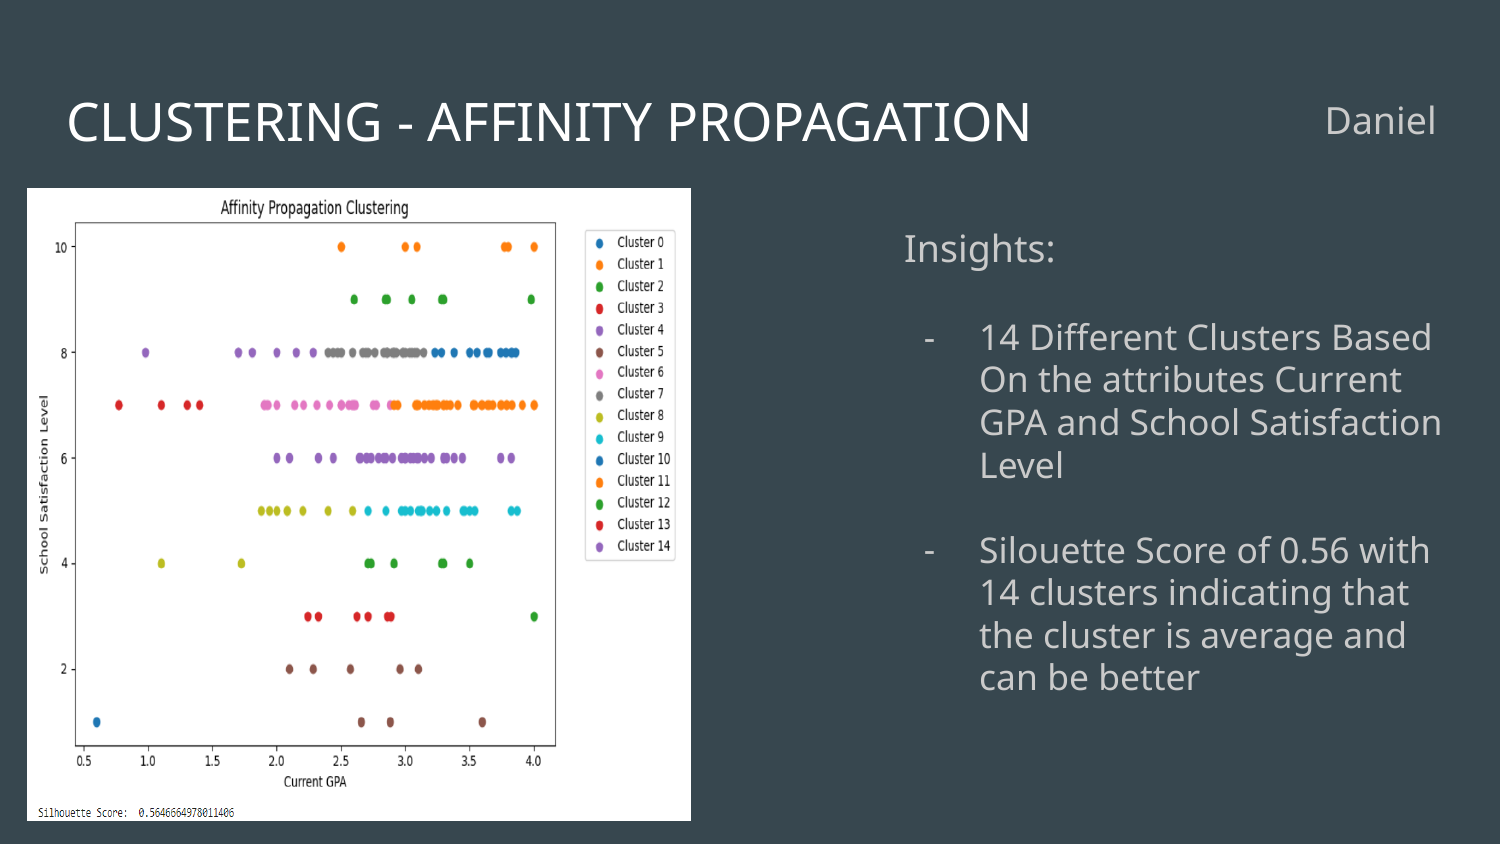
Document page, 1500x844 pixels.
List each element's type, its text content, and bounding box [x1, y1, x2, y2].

text_box Insights: 14 Different Clusters Based On the attributes Current GPA and School Satisfaction Level Silouette Score of 0.56 with 14 clusters indicating that the cluster is average and can be better [889, 210, 1467, 713]
title CLUSTERING - AFFINITY PROPAGATION [51, 72, 1449, 167]
picture [27, 188, 691, 821]
text_box Daniel [1309, 82, 1500, 157]
